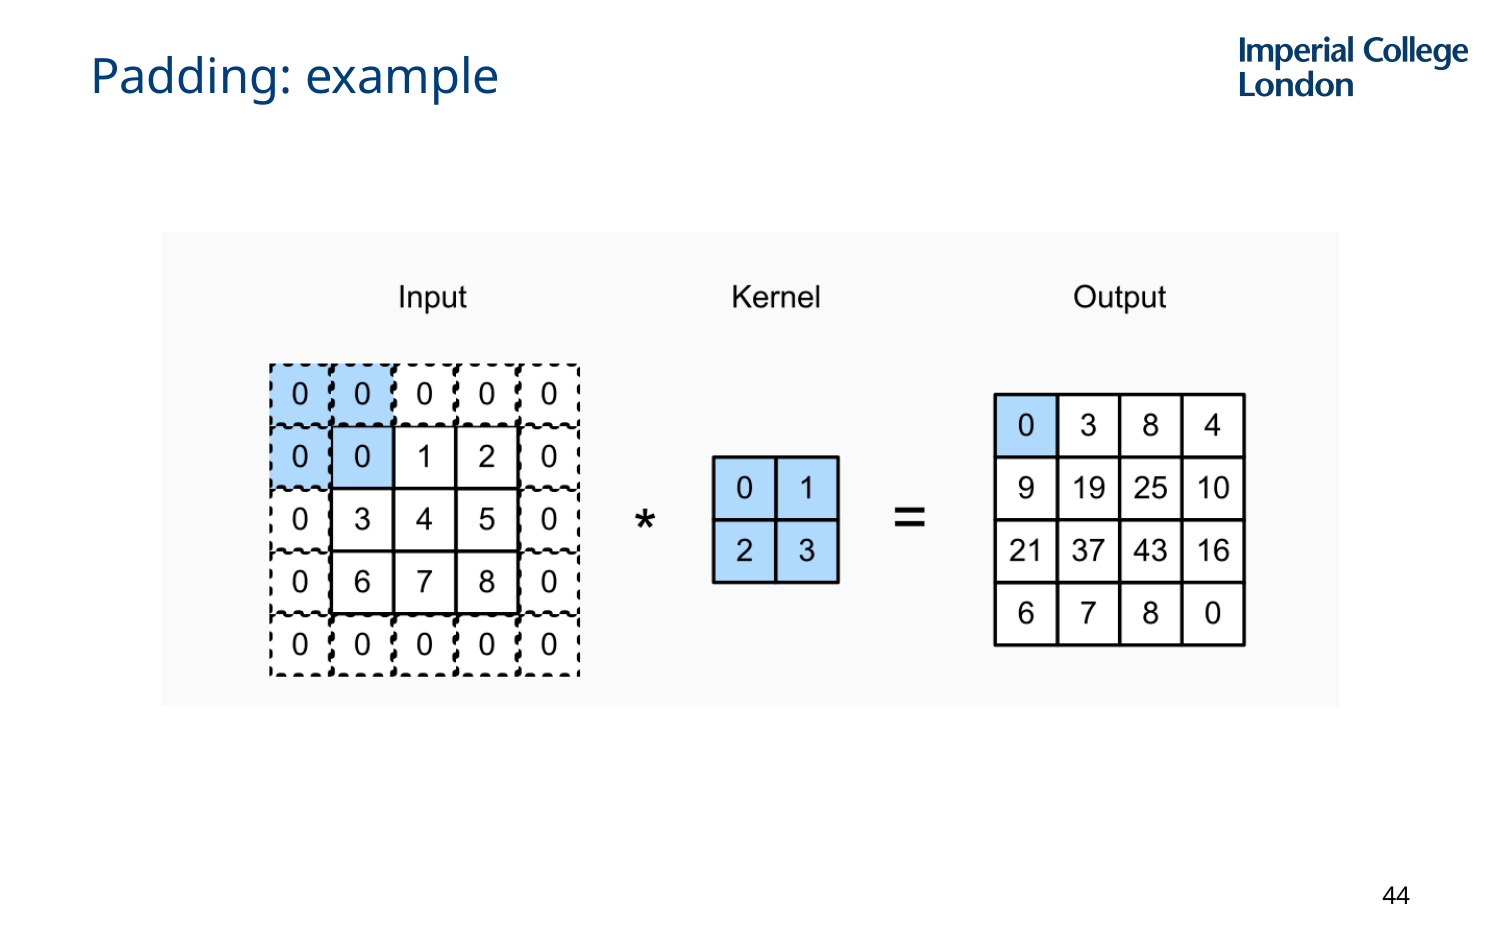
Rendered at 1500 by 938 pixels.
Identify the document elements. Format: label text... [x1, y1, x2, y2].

title Padding: example [75, 0, 1425, 153]
picture [161, 231, 1339, 706]
slide_number 44 [1074, 872, 1426, 920]
picture [1425, 18, 1486, 114]
